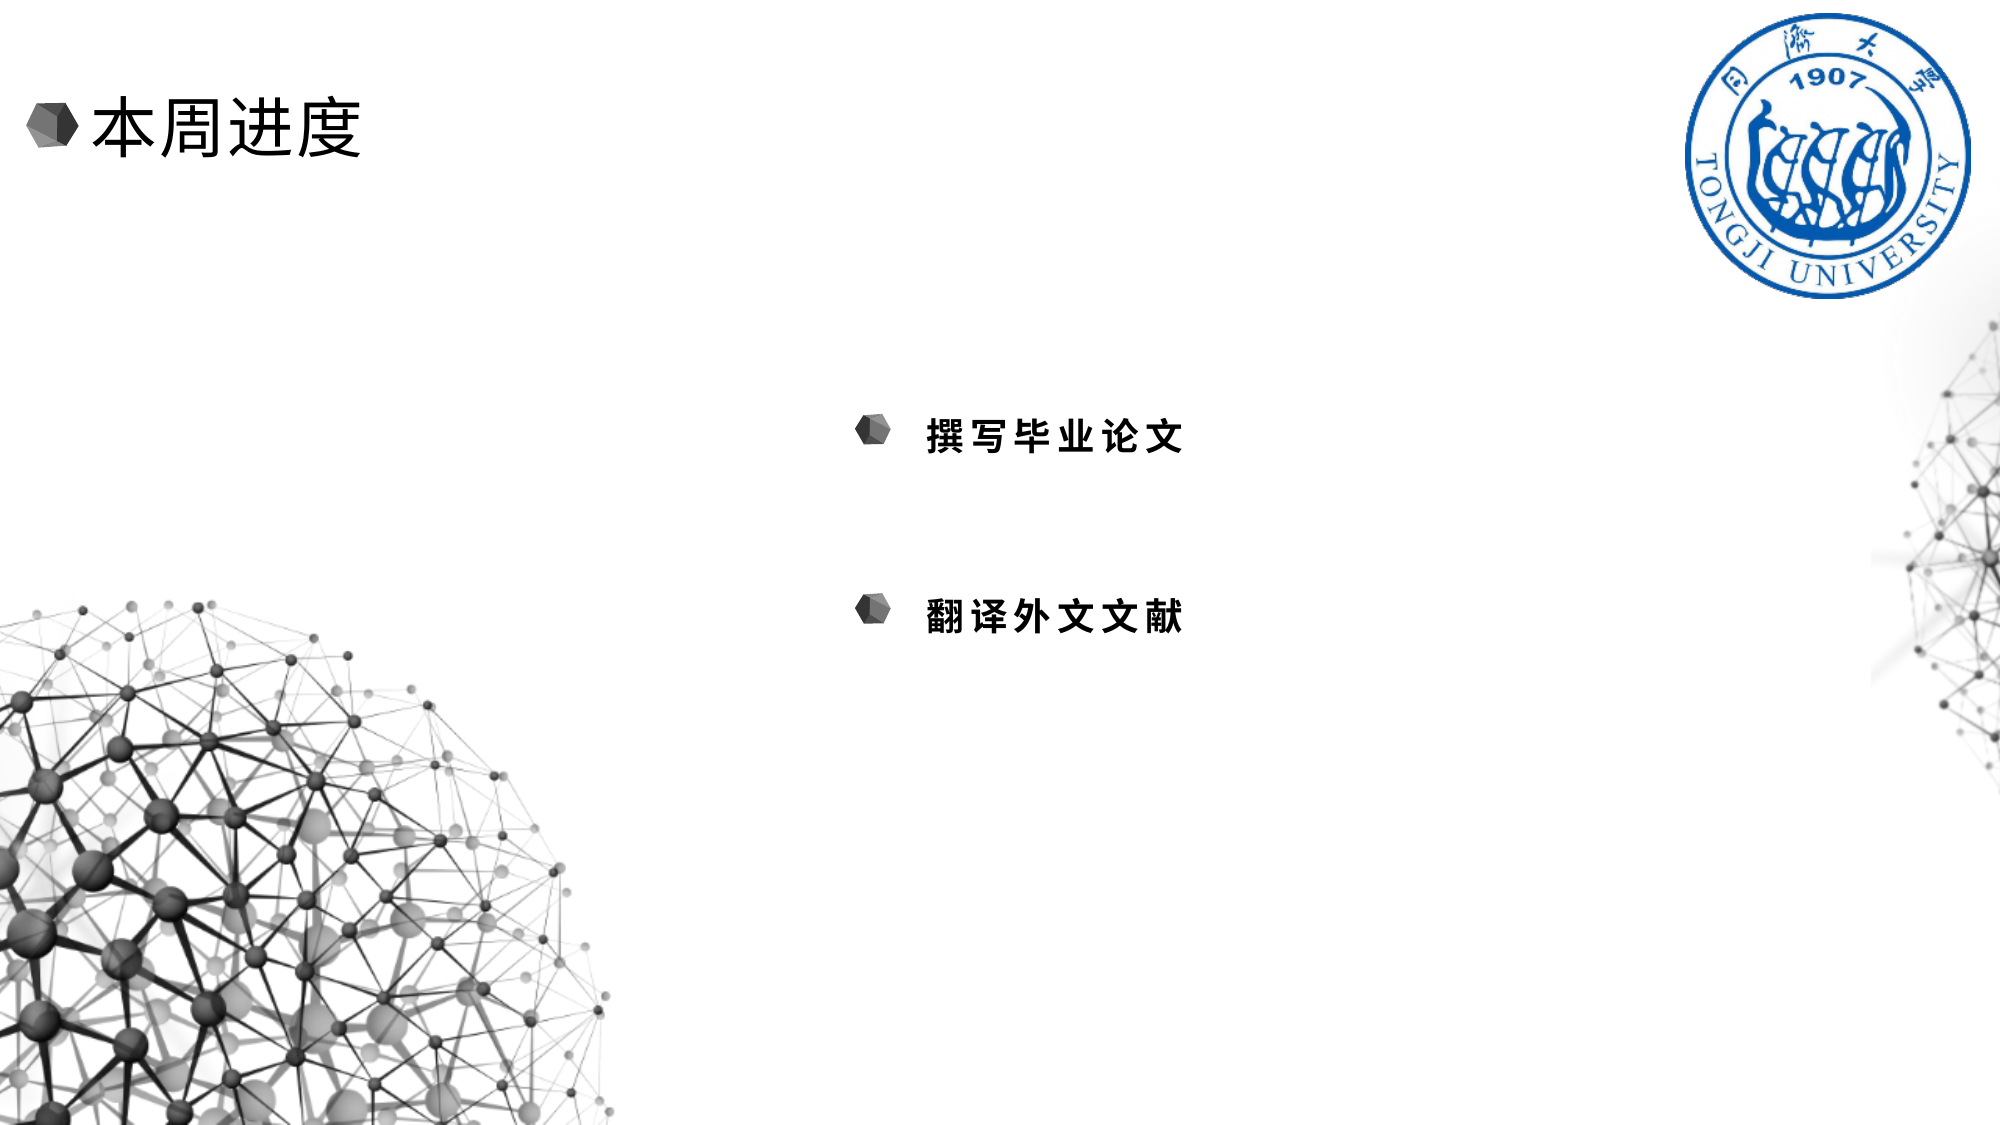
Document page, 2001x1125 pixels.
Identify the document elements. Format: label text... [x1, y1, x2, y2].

text_box 翻译外文文献 [918, 571, 1220, 645]
text_box 本周进度 [83, 78, 961, 174]
picture [1685, 13, 2000, 864]
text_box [854, 413, 891, 445]
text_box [854, 592, 891, 624]
picture [0, 479, 684, 1125]
text_box 撰写毕业论文 [918, 392, 1220, 466]
